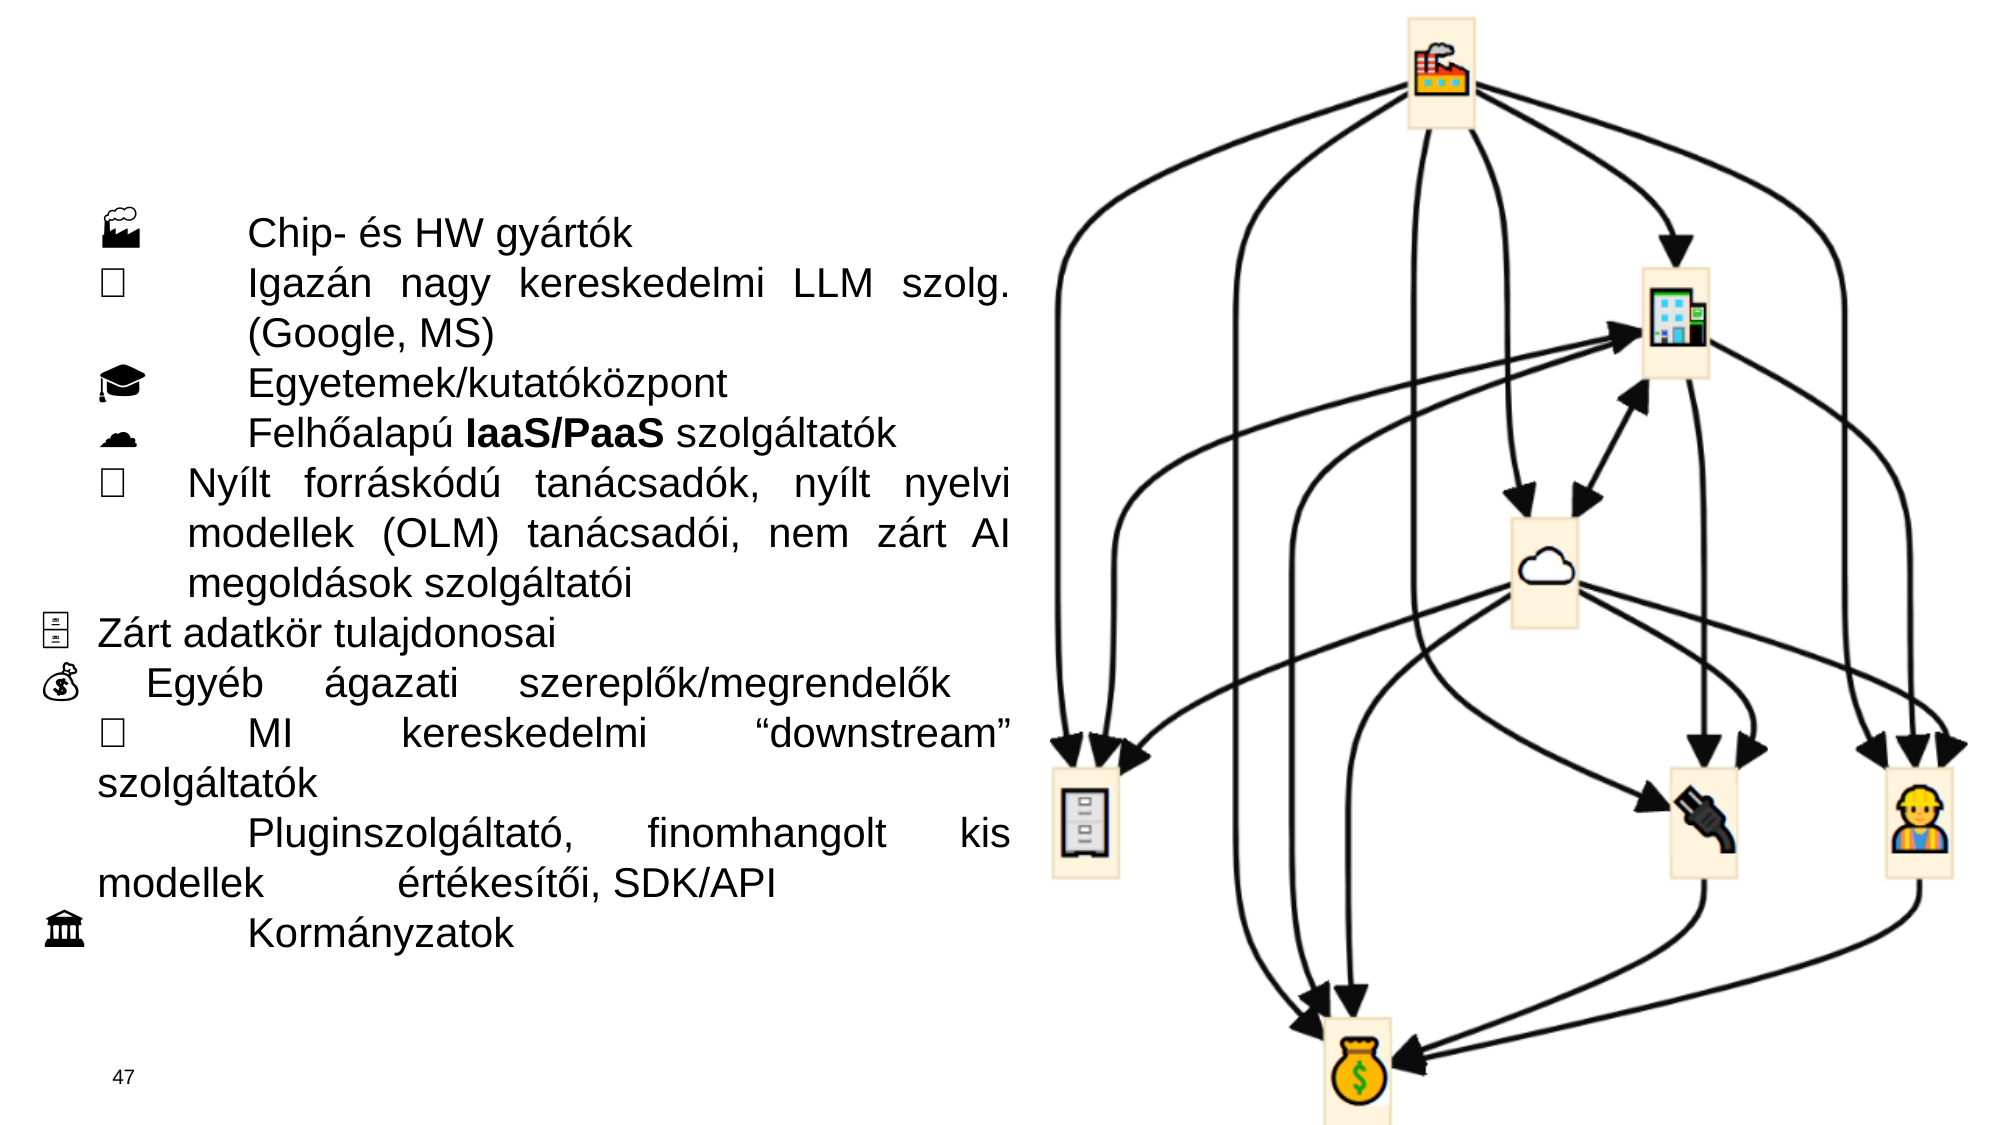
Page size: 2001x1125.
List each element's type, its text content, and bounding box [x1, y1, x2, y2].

picture [1050, 0, 1974, 1125]
text_box 47 [97, 1027, 169, 1125]
text_box 🏭 Chip- és HW gyártók 🏦 Igazán nagy kereskedelmi LLM szolg. (Google, MS) 🎓 Egyetemek/kutatóközpont ☁️ Felhőalapú IaaS/PaaS szolgáltatók 👷 Nyílt forráskódú tanácsadók, nyílt nyelvi modellek (OLM) tanácsadói, nem zárt AI megoldások szolgáltatói 🗄️ Zárt adatkör tulajdonosai 💰 Egyéb ágazati szereplők/megrendelők 🔌 MI kereskedelmi “downstream” szolgáltatók Pluginszolgáltató, finomhangolt kis modellek értékesítői, SDK/API 🏛️ Kormányzatok [26, 198, 1027, 964]
